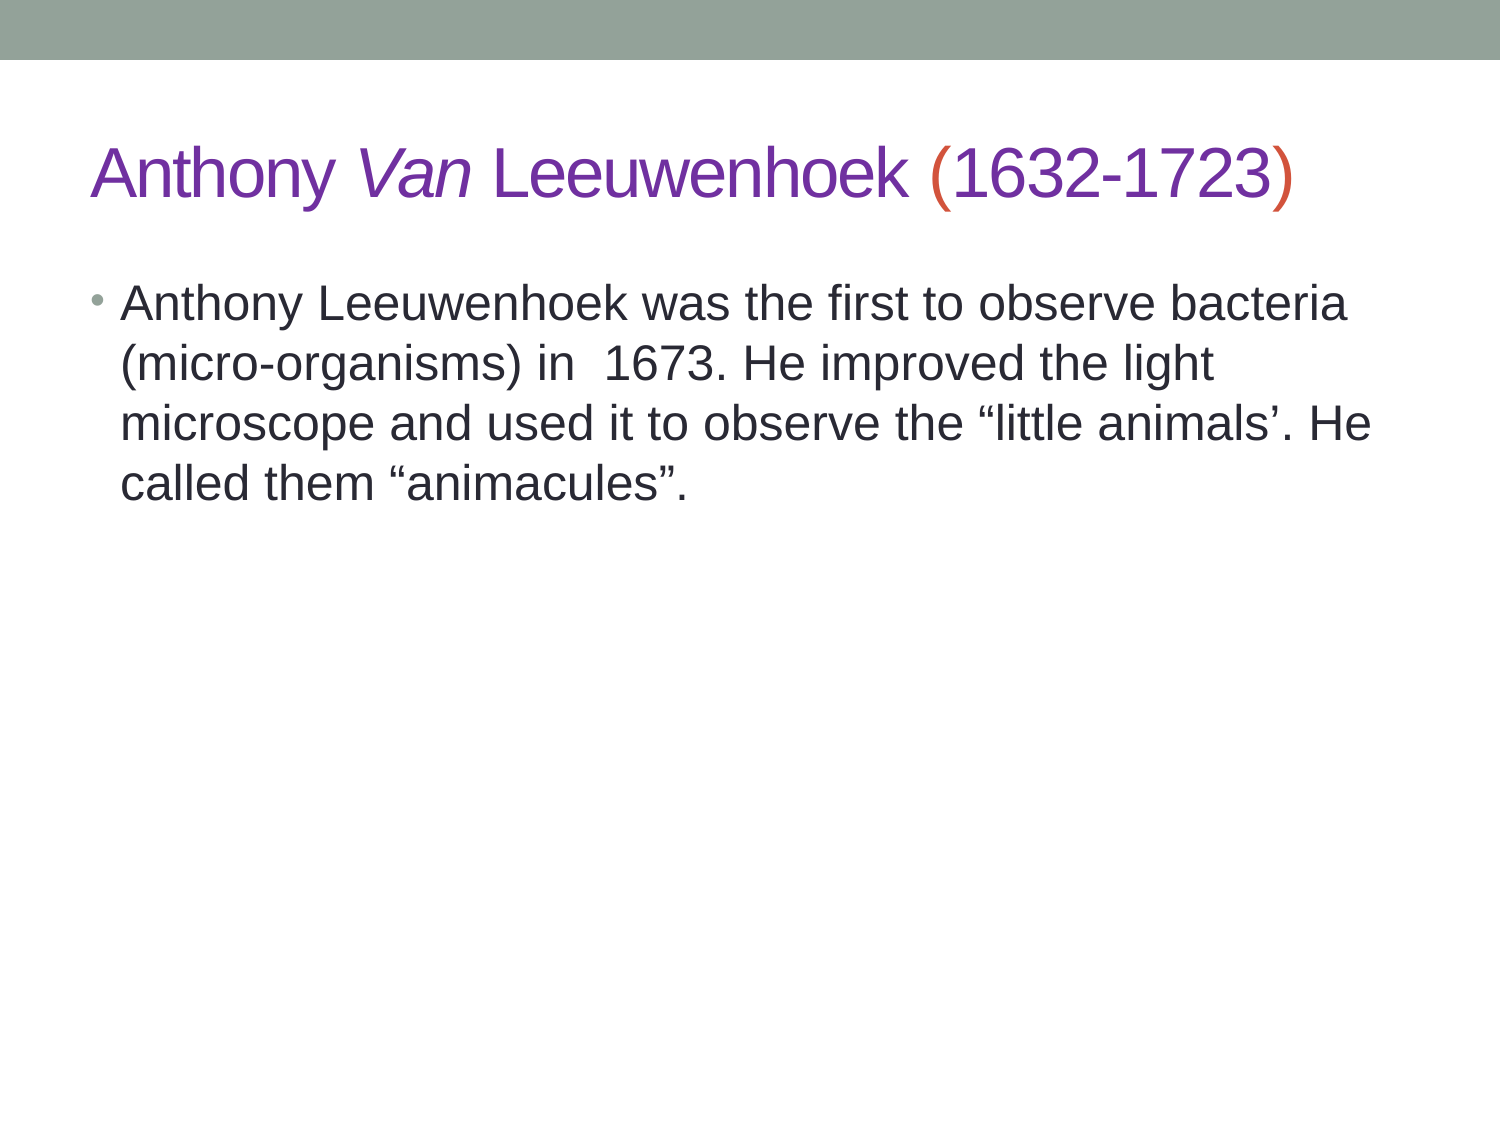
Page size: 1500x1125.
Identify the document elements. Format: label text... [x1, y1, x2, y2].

title Anthony Van Leeuwenhoek (1632-1723) [75, 87, 1425, 250]
list Anthony Leeuwenhoek was the first to observe bacteria (micro-organisms) in 1673. He improved the light microscope and used it to observe the “little animals’. He called them “animacules”. [75, 262, 1425, 1063]
